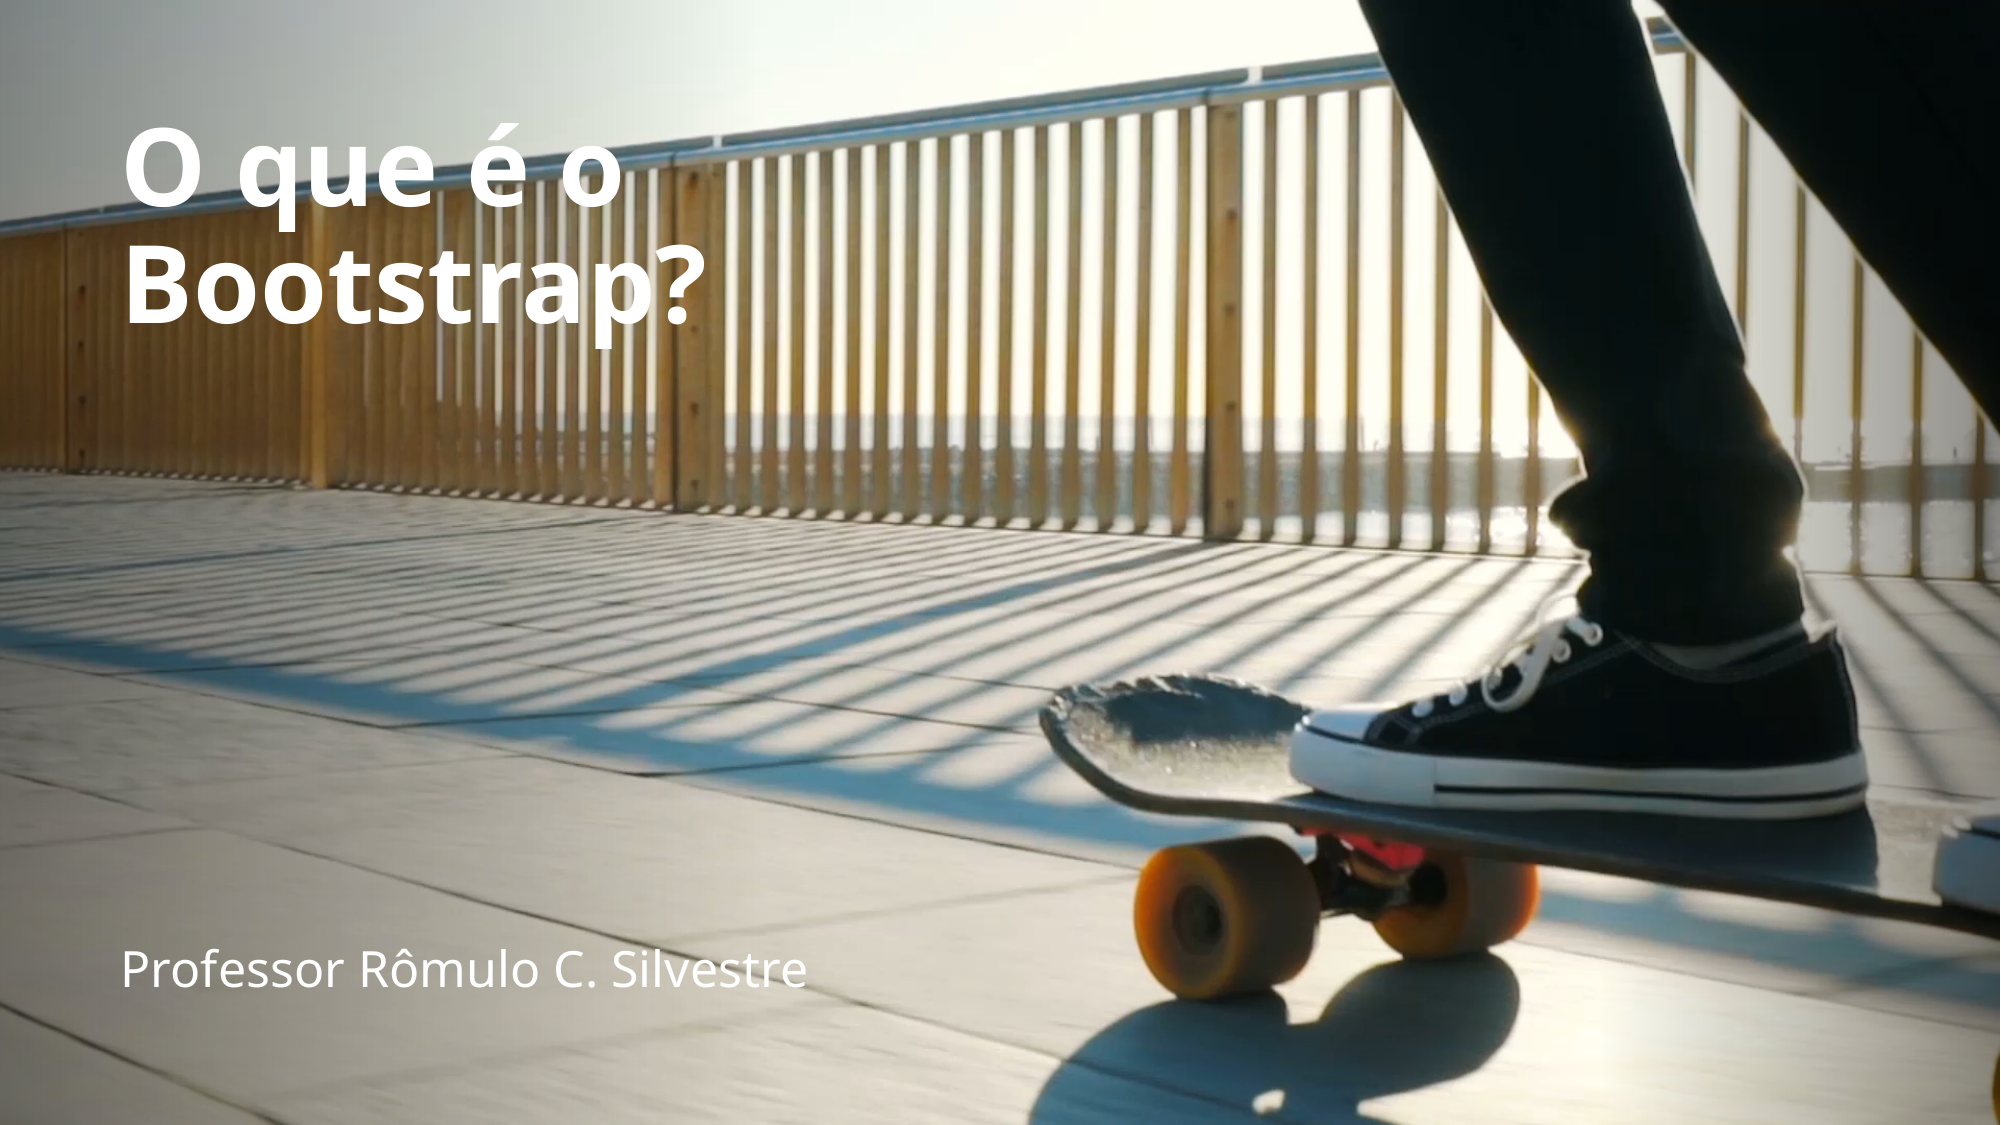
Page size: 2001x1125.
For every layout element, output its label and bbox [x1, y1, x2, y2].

text_box [0, 0, 2000, 1125]
